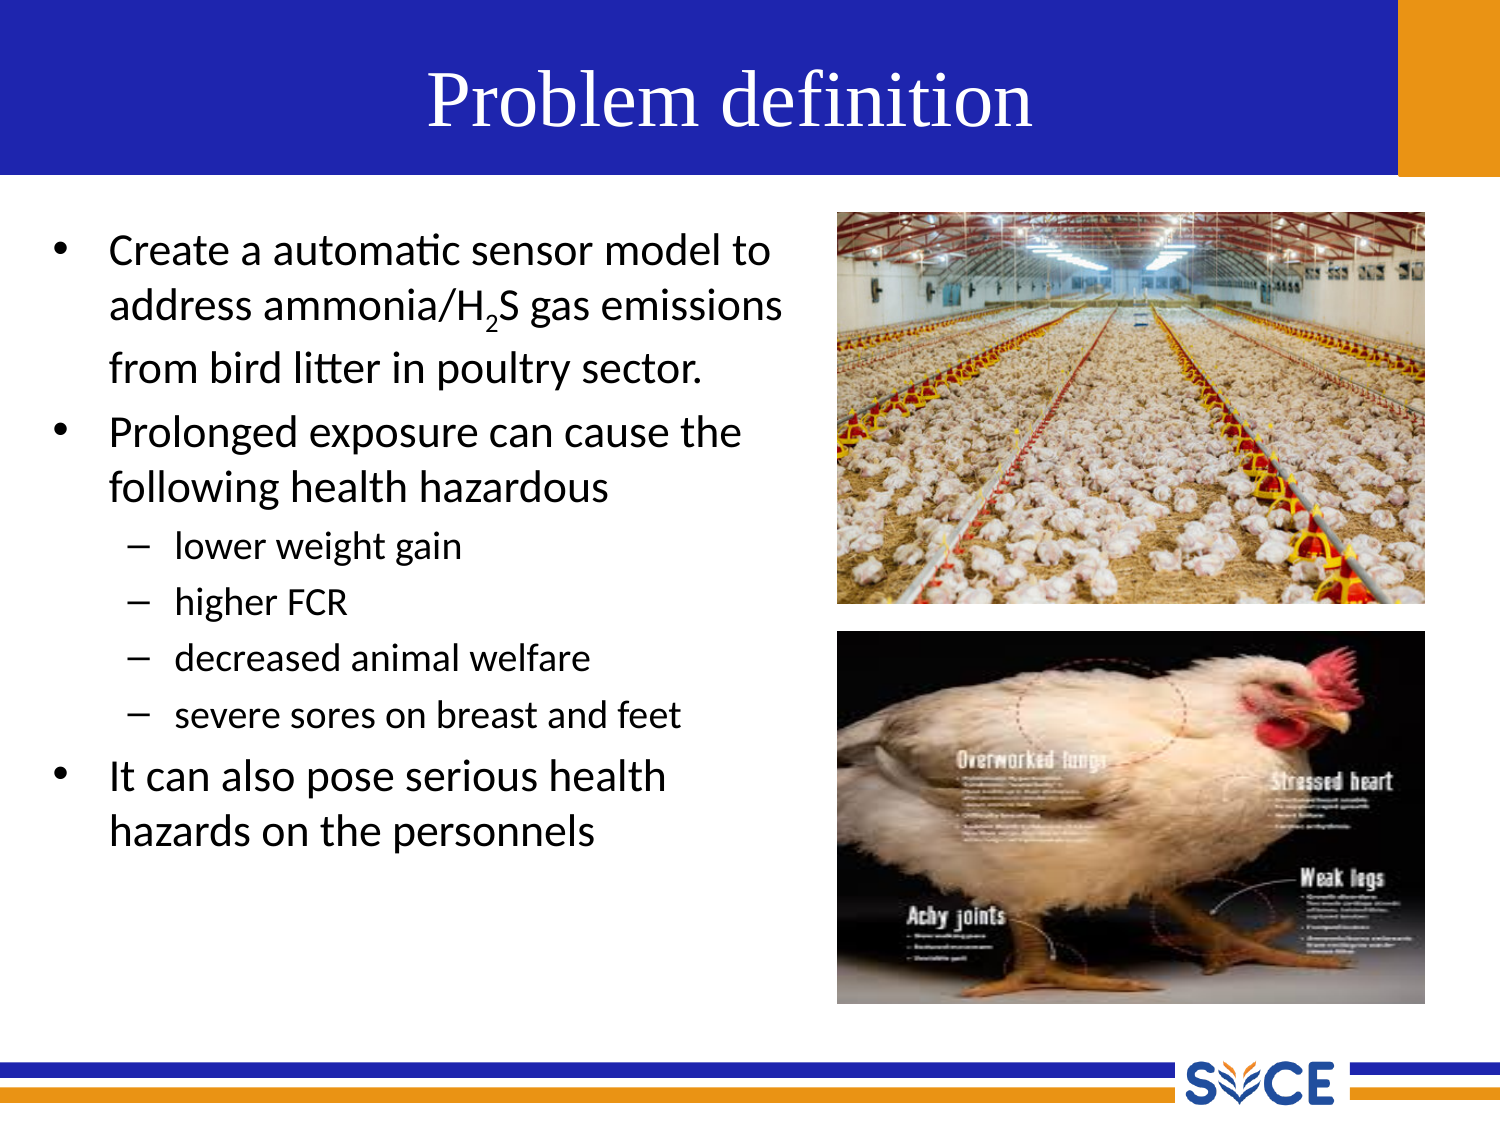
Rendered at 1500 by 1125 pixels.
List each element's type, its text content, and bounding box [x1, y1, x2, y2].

title Problem definition [75, 37, 1388, 150]
picture [837, 212, 1425, 605]
picture [1182, 1054, 1338, 1113]
list Create a automatic sensor model to address ammonia/H2S gas emissions from bird litter in poultry sector. Prolonged exposure can cause the following health hazardous lower weight gain higher FCR decreased animal welfare severe sores on breast and feet It can also pose serious health hazards on the personnels [37, 212, 803, 1005]
picture [837, 630, 1426, 1005]
